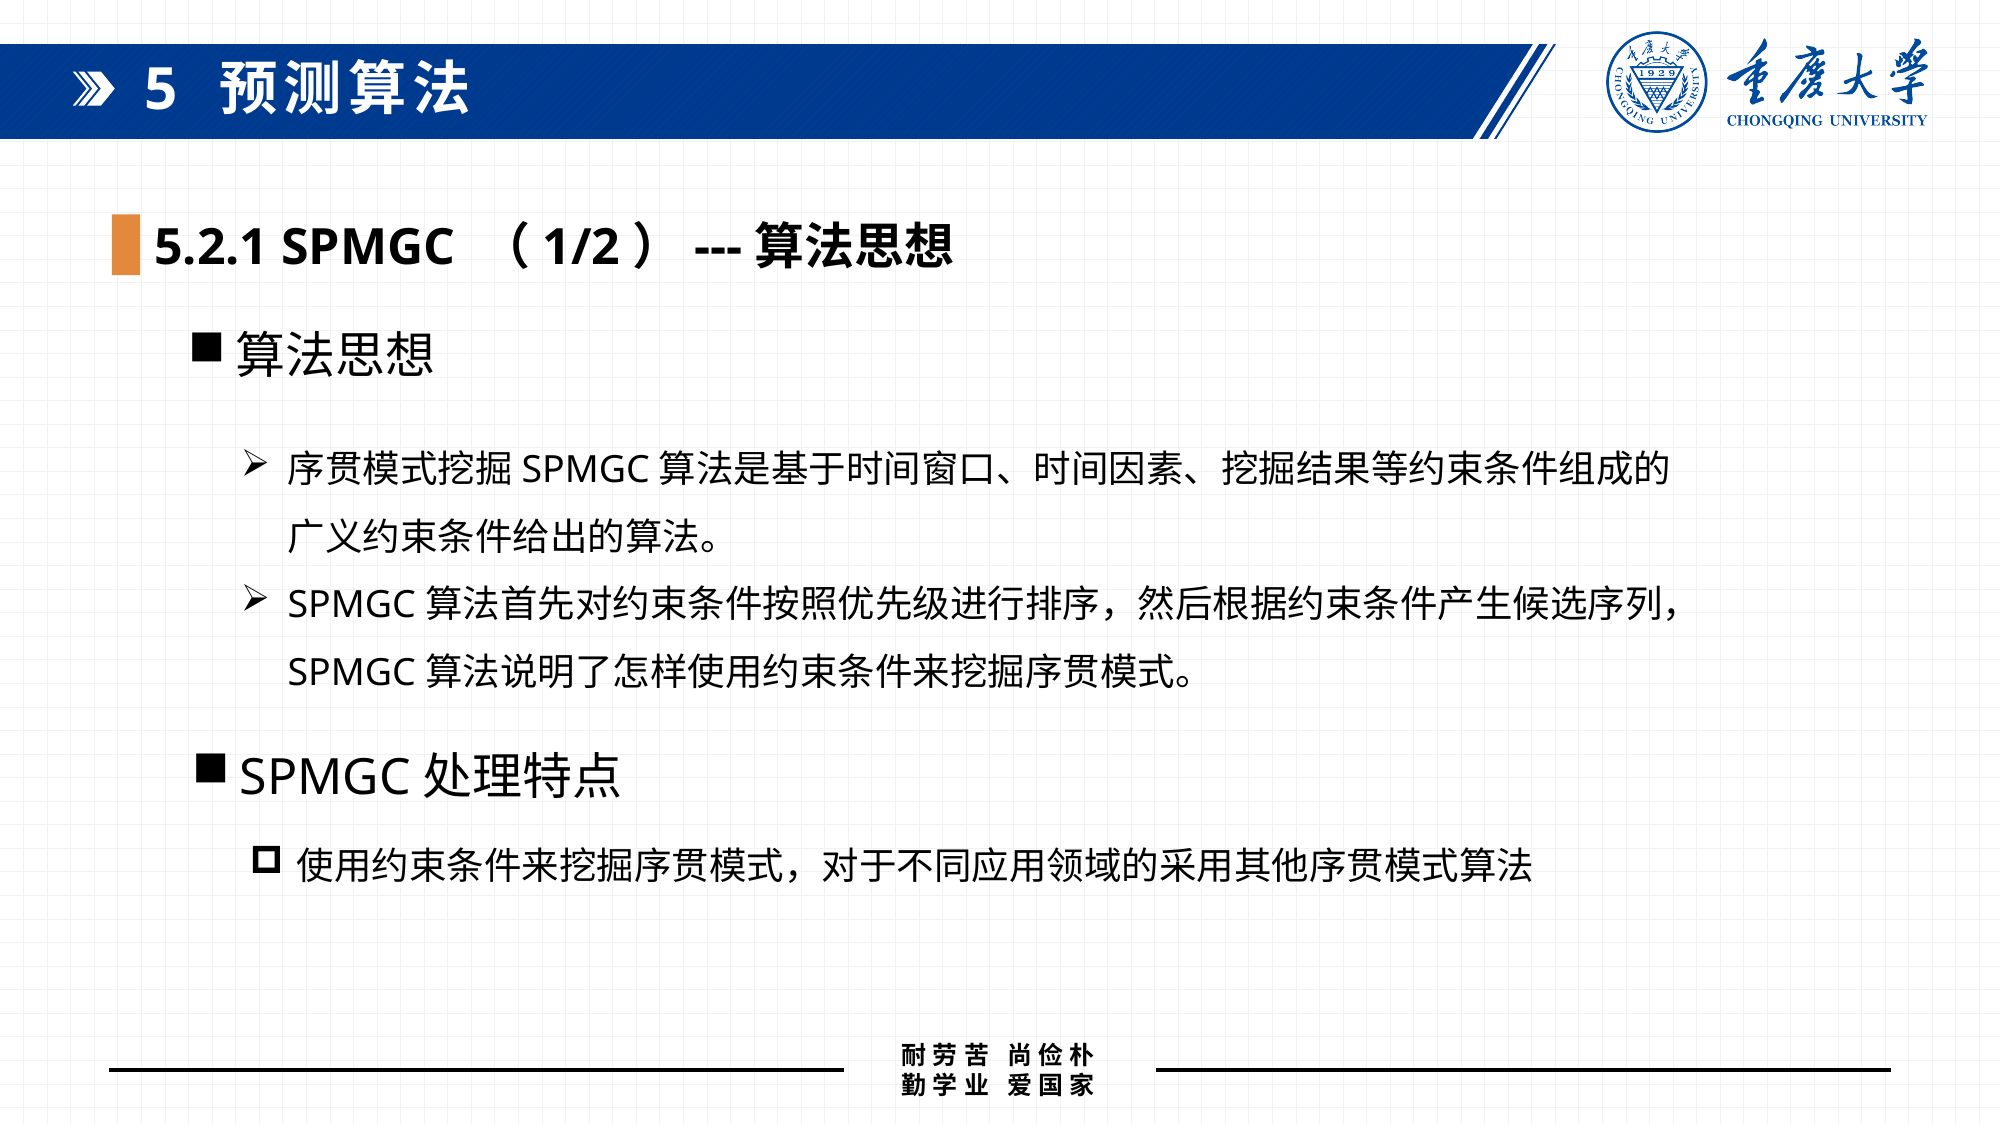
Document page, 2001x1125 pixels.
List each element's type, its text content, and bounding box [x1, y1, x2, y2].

text_box SPMGC处理特点 [178, 737, 638, 813]
list 5.2.1 SPMGC （1/2）---算法思想 [139, 213, 1891, 275]
list 5 预测算法 [108, 51, 1356, 136]
text_box 使用约束条件来挖掘序贯模式，对于不同应用领域的采用其他序贯模式算法 [235, 834, 1595, 895]
text_box 序贯模式挖掘SPMGC算法是基于时间窗口、时间因素、挖掘结果等约束条件组成的广义约束条件给出的算法。 SPMGC算法首先对约束条件按照优先级进行排序，然后根据约束条件产生候选序列，SPMGC算法说明了怎样使用约束条件来挖掘序贯模式。 [226, 415, 1711, 701]
picture [1606, 31, 1928, 133]
text_box 算法思想 [173, 315, 577, 391]
